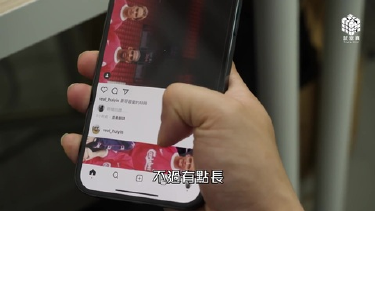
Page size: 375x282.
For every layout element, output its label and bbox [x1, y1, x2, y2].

picture [0, 0, 375, 212]
